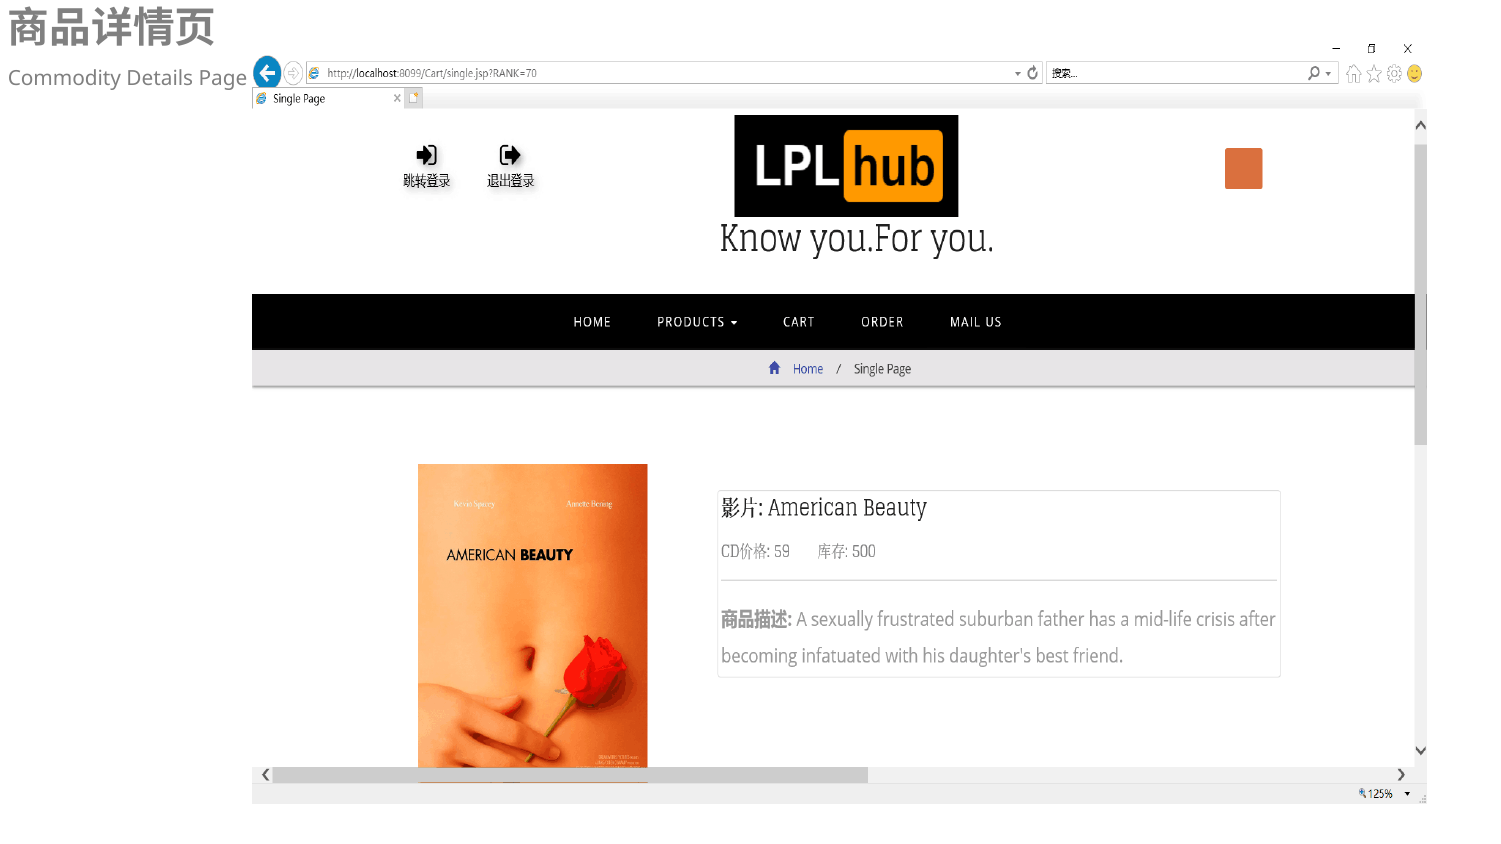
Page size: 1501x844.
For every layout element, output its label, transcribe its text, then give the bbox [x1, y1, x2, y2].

picture [252, 35, 1427, 804]
text_box 商品详情页 Commodity Details Page [7, 6, 343, 91]
